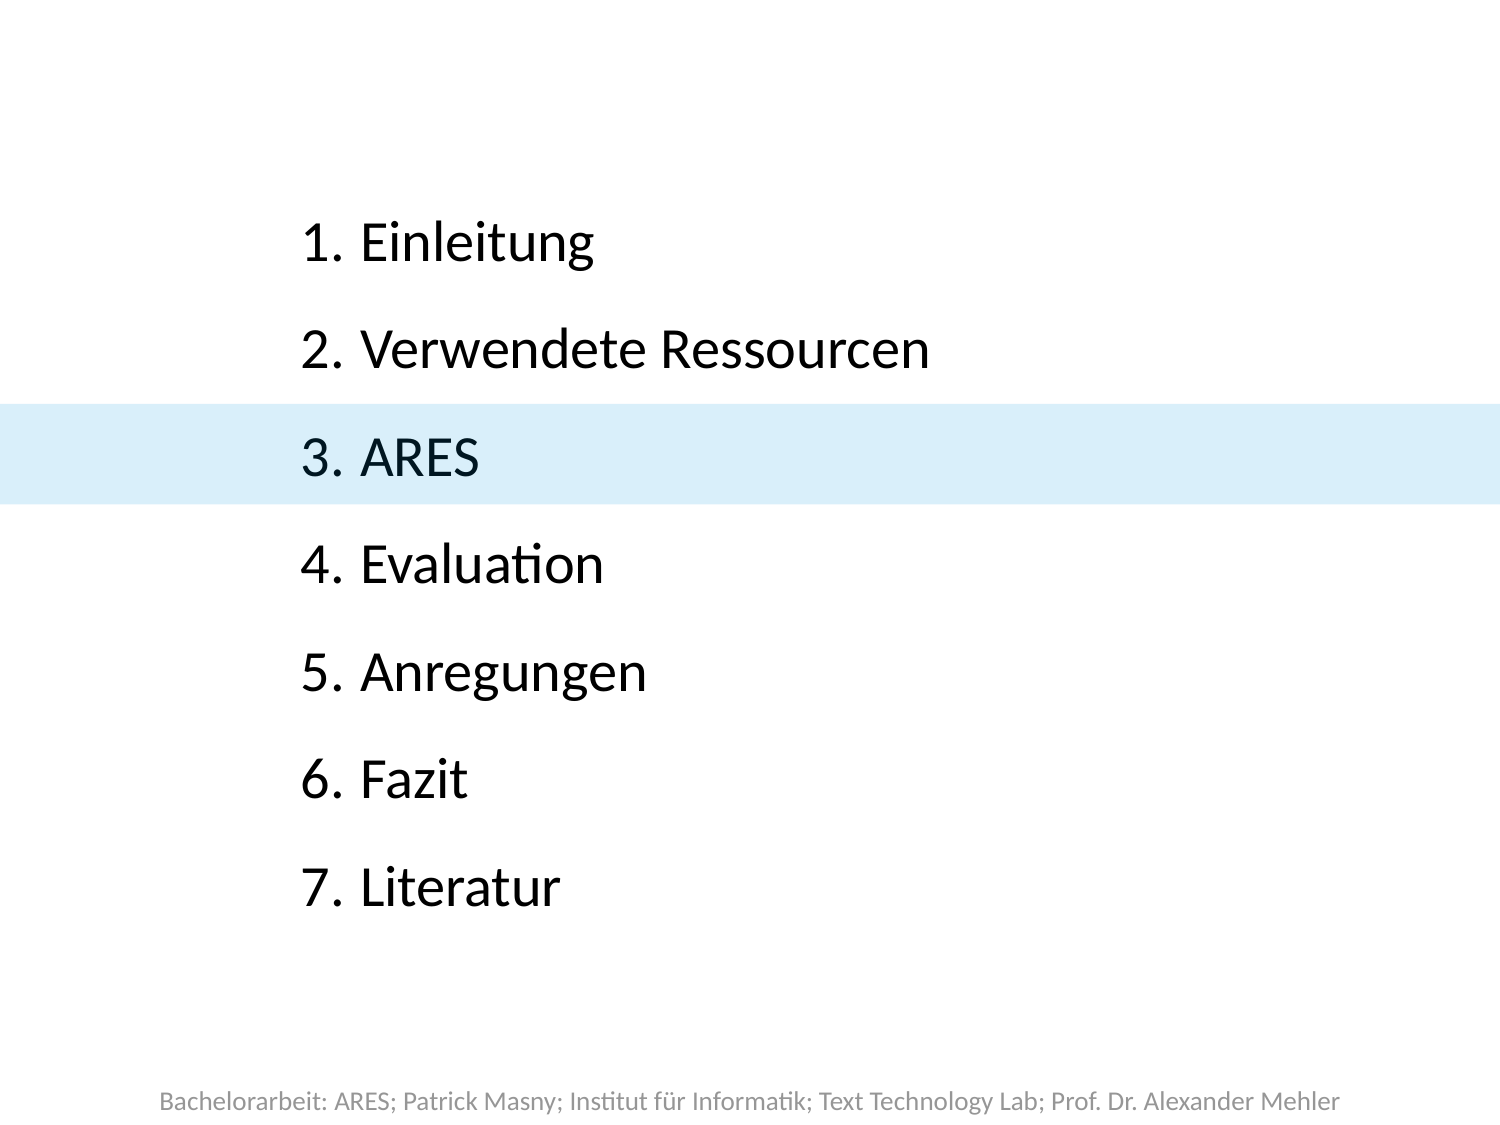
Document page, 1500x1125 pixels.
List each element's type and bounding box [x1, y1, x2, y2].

text_box [0, 403, 1500, 505]
